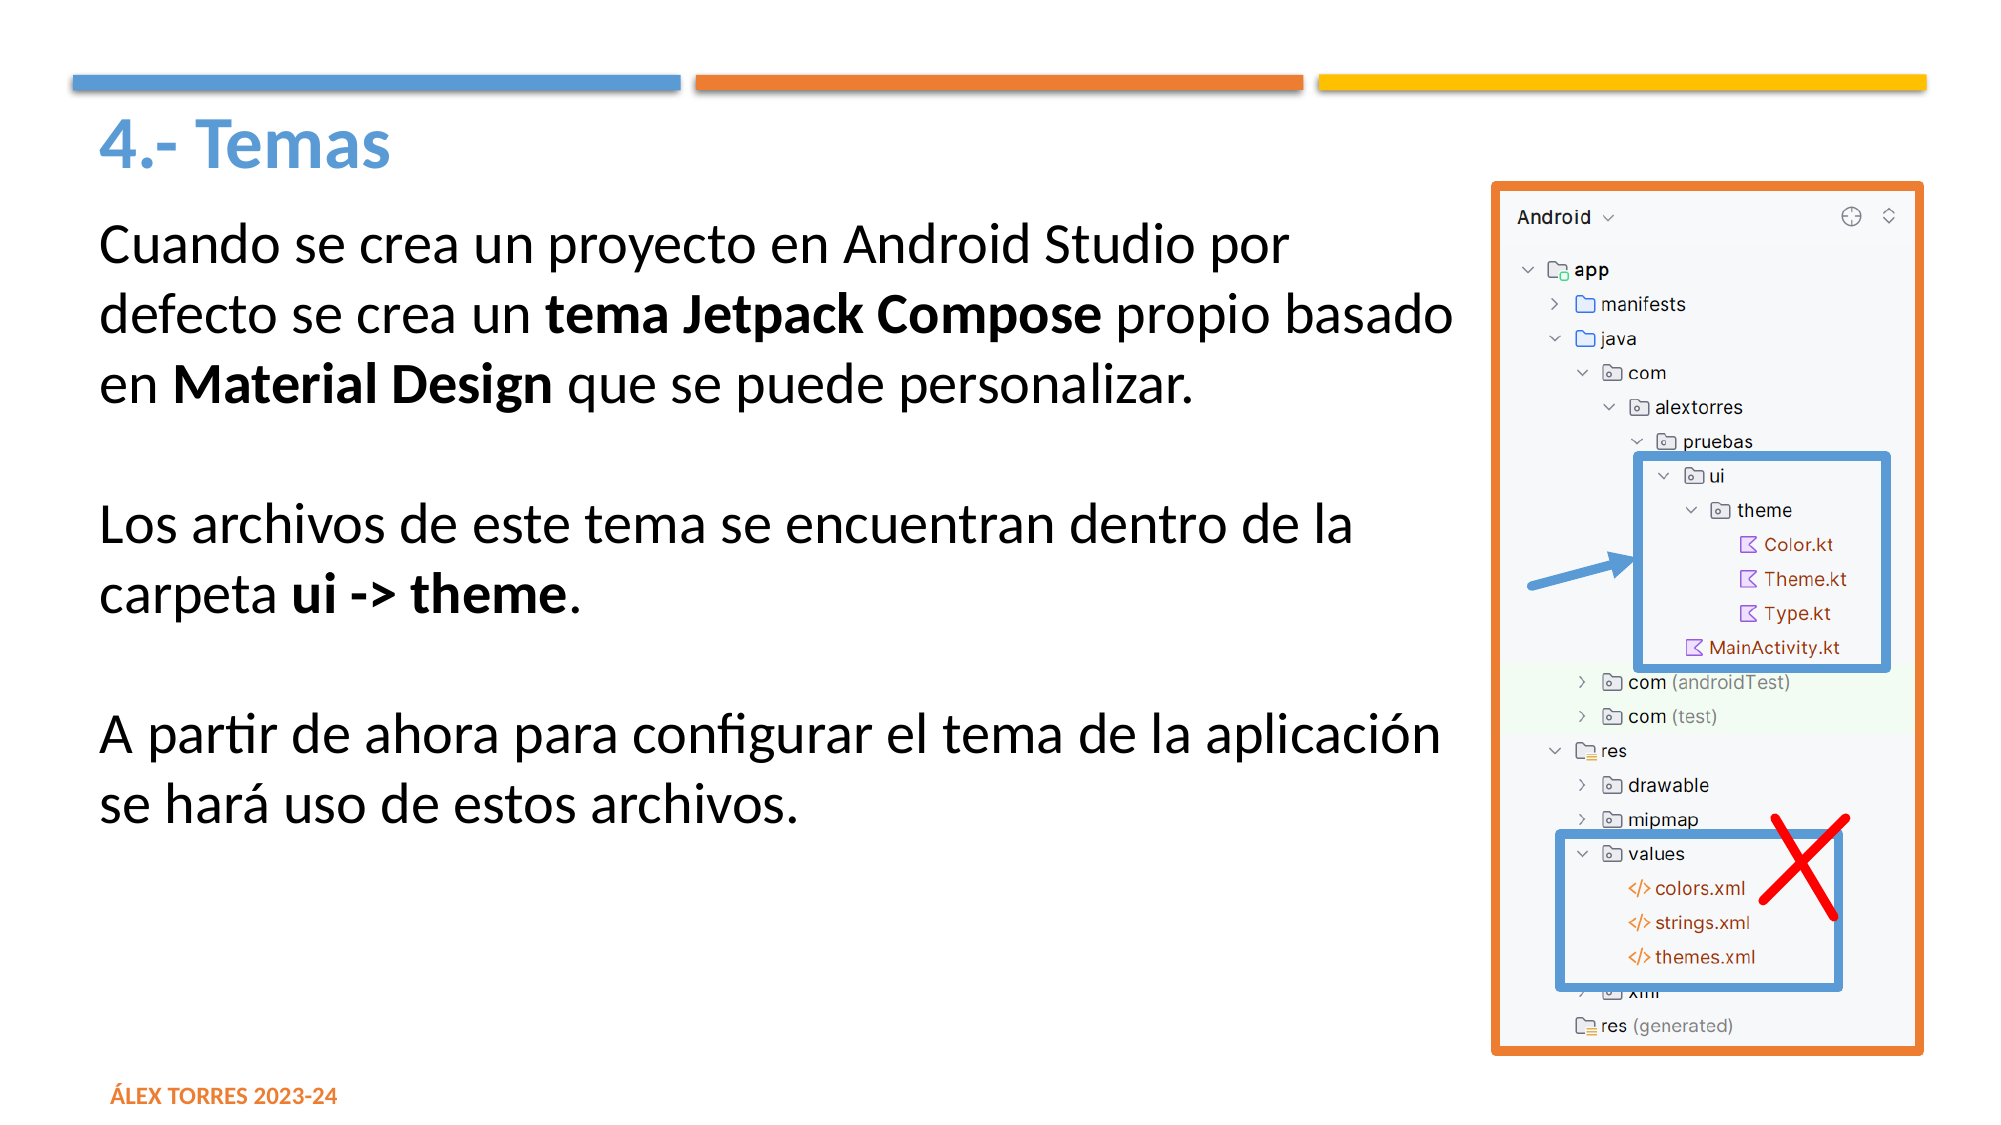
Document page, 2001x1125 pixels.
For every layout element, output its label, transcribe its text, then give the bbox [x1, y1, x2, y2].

text_box Cuando se crea un proyecto en Android Studio por defecto se crea un tema Jetpack Compose propio basado en Material Design que se puede personalizar. Los archivos de este tema se encuentran dentro de la carpeta ui -> theme. A partir de ahora para configurar el tema de la aplicación se hará uso de estos archivos. [85, 190, 1485, 1074]
text_box 4.- Temas [85, 78, 1915, 188]
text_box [1837, 817, 1847, 902]
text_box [1774, 817, 1835, 918]
picture [1499, 190, 1916, 1047]
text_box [1762, 817, 1771, 902]
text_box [1530, 557, 1639, 587]
